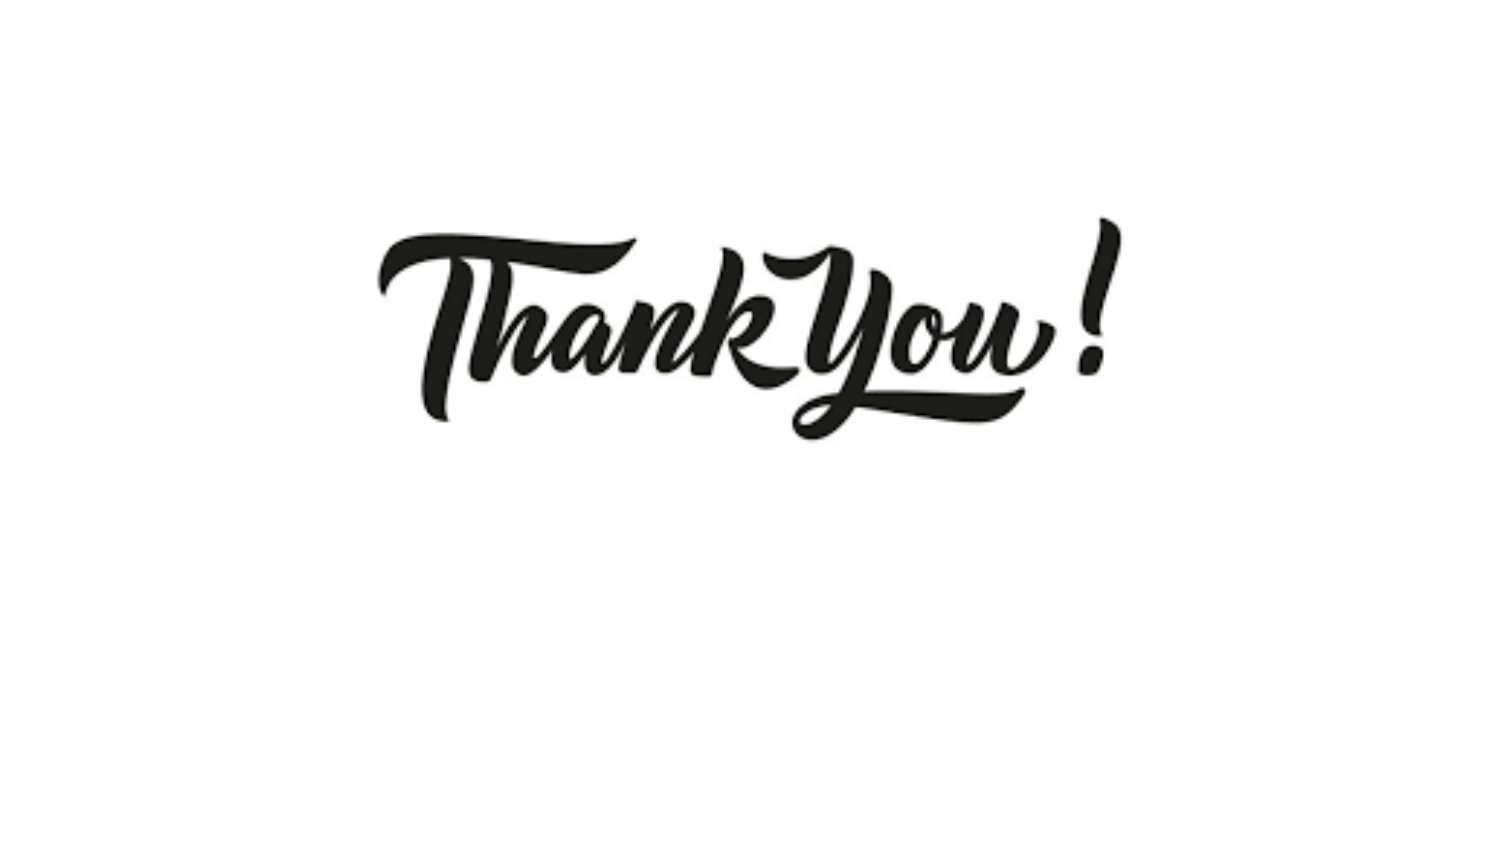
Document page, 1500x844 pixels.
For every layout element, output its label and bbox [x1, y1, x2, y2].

picture [251, 115, 1249, 539]
